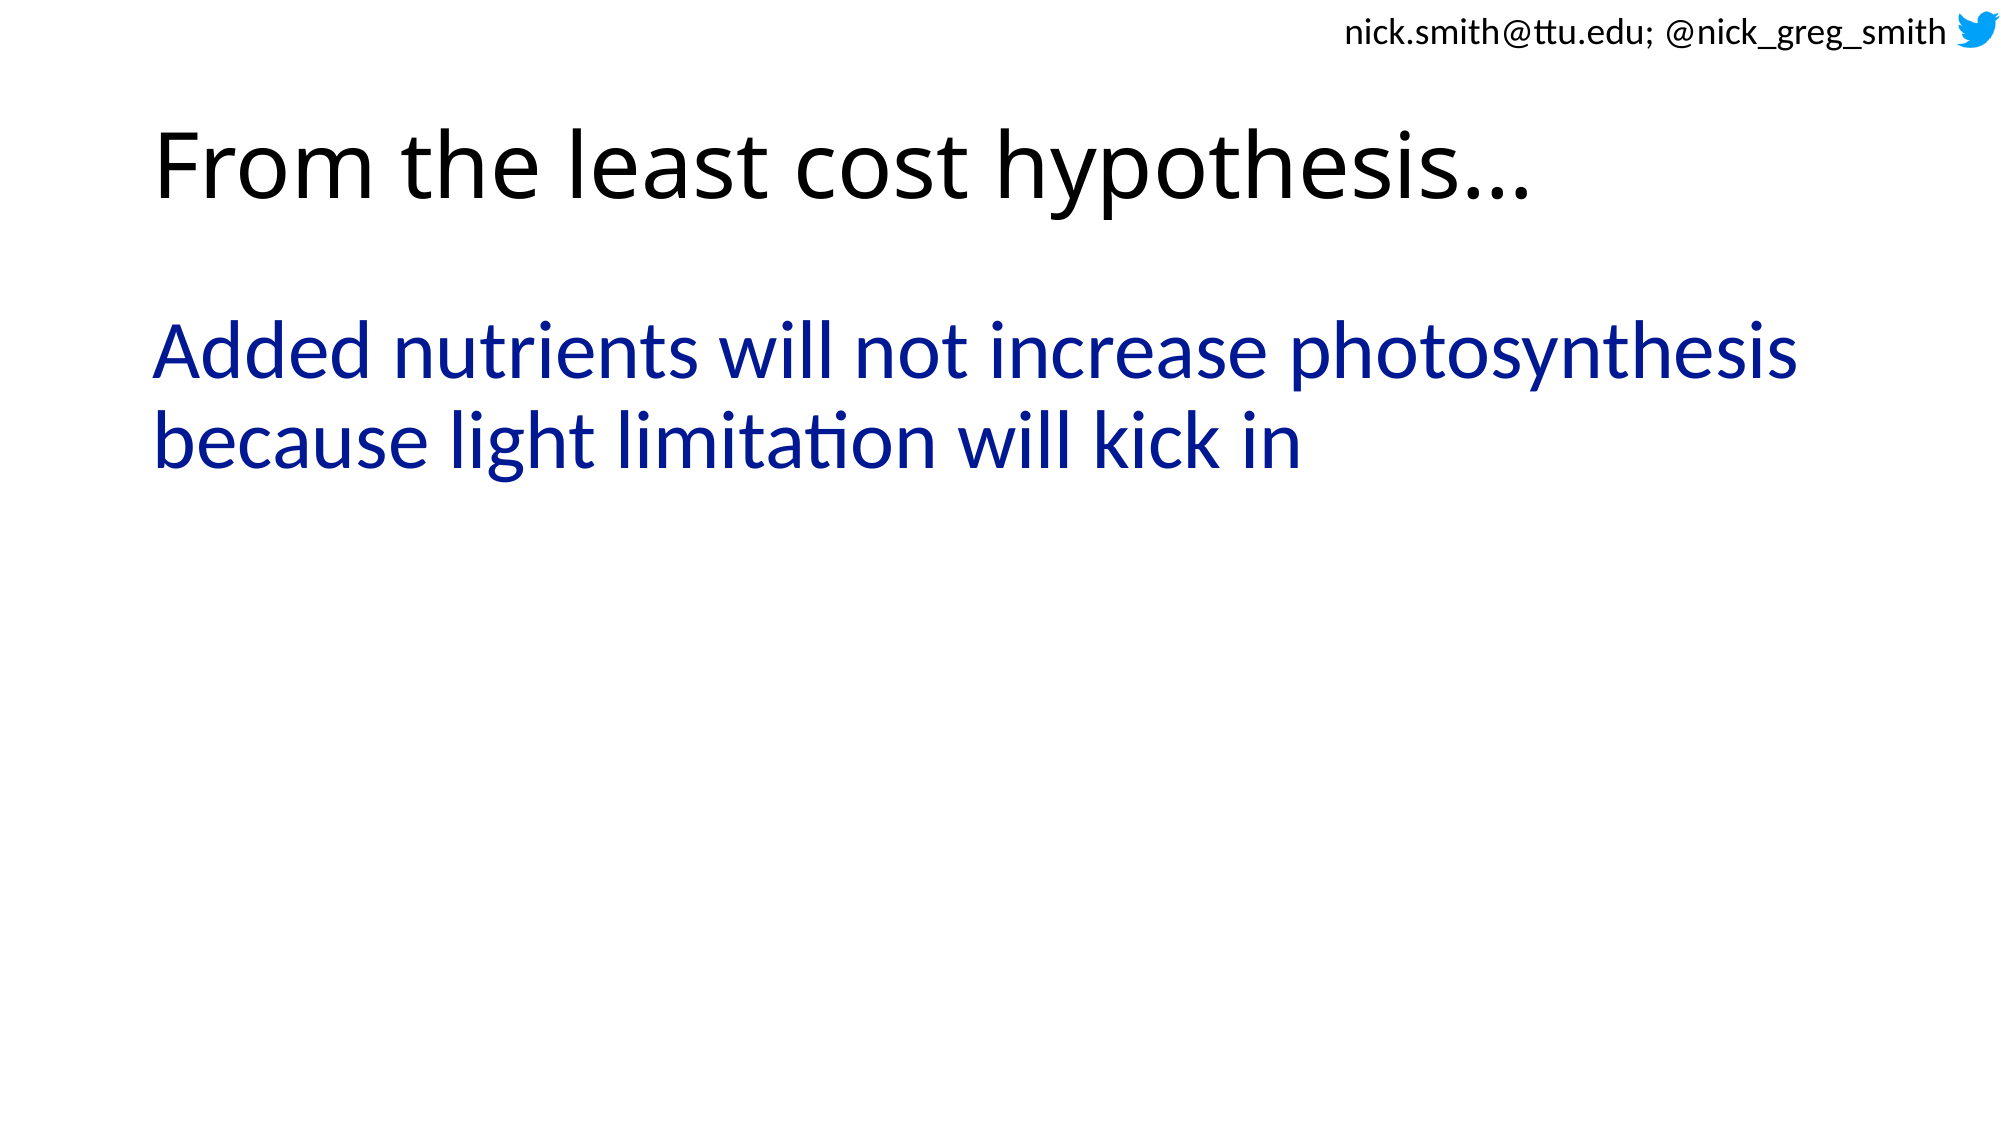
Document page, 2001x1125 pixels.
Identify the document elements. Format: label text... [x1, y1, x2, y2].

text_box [1325, 0, 2000, 60]
list Added nutrients will not increase photosynthesis because light limitation will kick in [137, 299, 1863, 1014]
title From the least cost hypothesis… [137, 59, 1863, 278]
